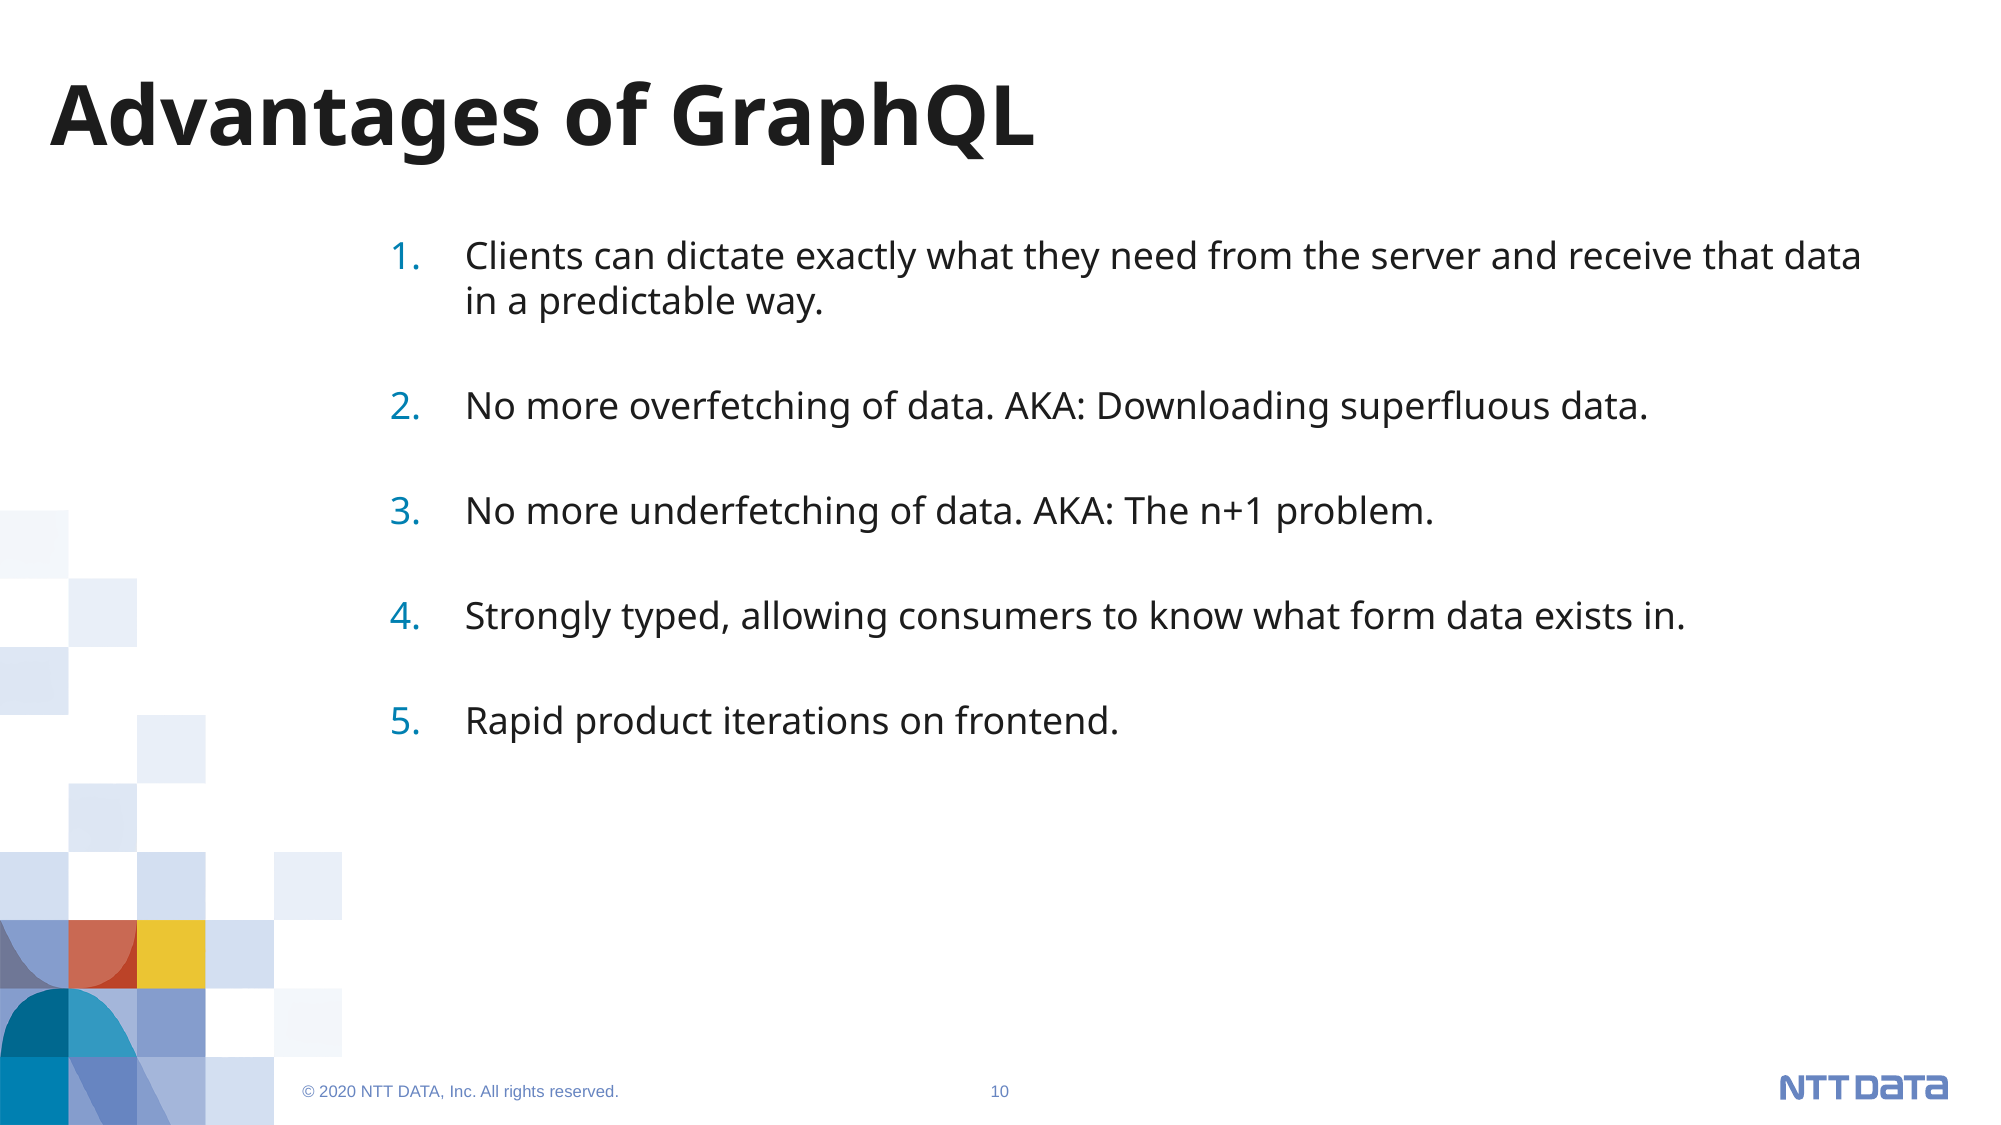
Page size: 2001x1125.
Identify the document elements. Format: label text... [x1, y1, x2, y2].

list Clients can dictate exactly what they need from the server and receive that data in a predictable way. No more overfetching of data. AKA: Downloading superfluous data. No more underfetching of data. AKA: The n+1 problem. Strongly typed, allowing consumers to know what form data exists in. Rapid product iterations on frontend. [375, 224, 1900, 963]
slide_number 10 [945, 1075, 1055, 1106]
title Advantages of GraphQL [50, 62, 1950, 196]
picture [0, 510, 342, 1125]
footer © 2020 NTT DATA, Inc. All rights reserved. [287, 1075, 648, 1106]
